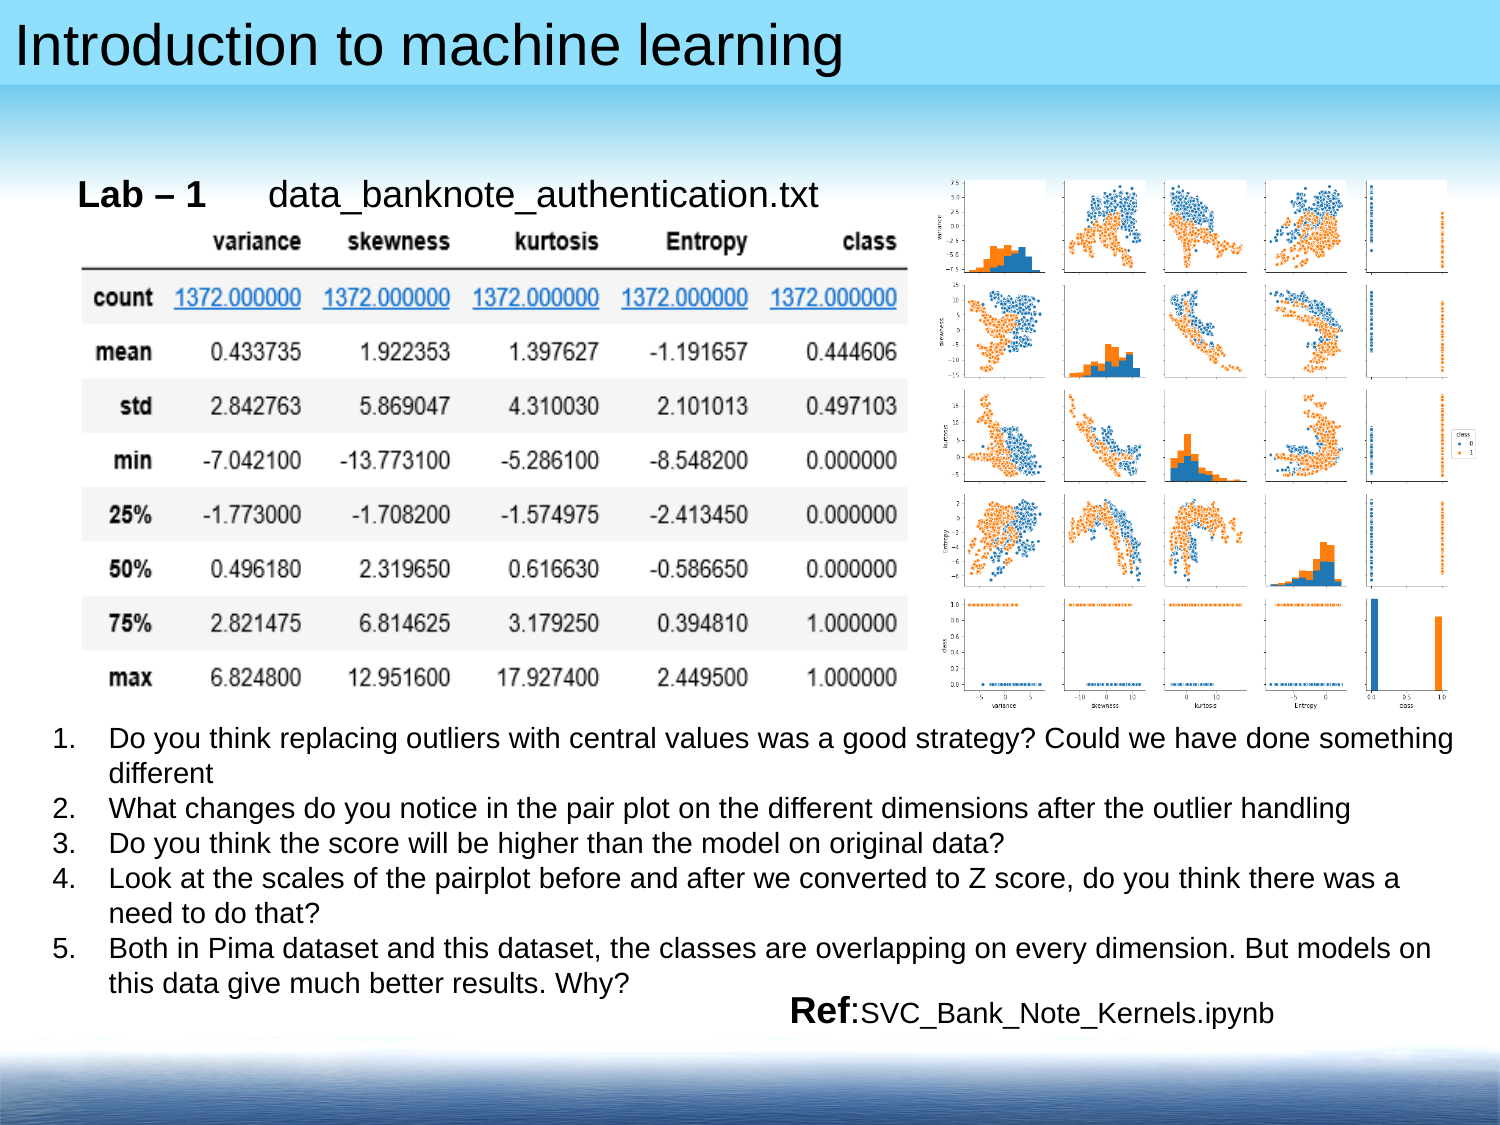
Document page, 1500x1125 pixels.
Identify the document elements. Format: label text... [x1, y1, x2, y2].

text_box Do you think replacing outliers with central values was a good strategy? Could we have done something different What changes do you notice in the pair plot on the different dimensions after the outlier handling Do you think the score will be higher than the model on original data? Look at the scales of the pairplot before and after we converted to Z score, do you think there was a need to do that? Both in Pima dataset and this dataset, the classes are overlapping on every dimension. But models on this data give much better results. Why? [37, 712, 1478, 1007]
picture [933, 174, 1479, 713]
picture [71, 225, 925, 711]
picture [0, 1037, 1500, 1125]
text_box Lab – 1 [62, 162, 253, 223]
text_box data_banknote_authentication.txt [253, 162, 835, 223]
text_box Lab – 1 [835, 162, 1438, 223]
text_box Ref:SVC_Bank_Note_Kernels.ipynb [774, 979, 1300, 1039]
